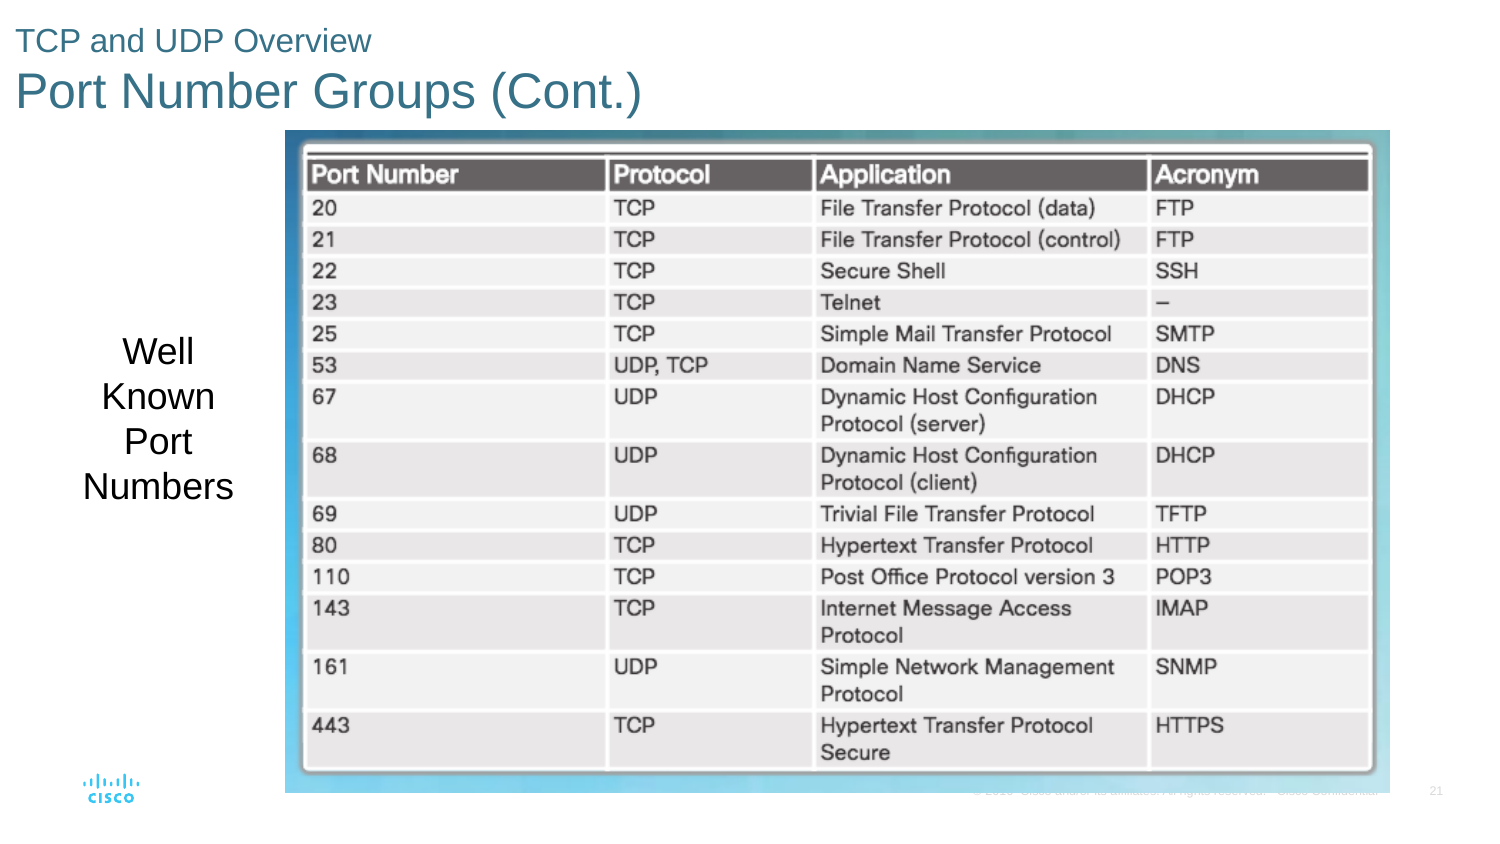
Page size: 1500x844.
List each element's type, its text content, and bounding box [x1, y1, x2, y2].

picture [284, 130, 1390, 793]
title TCP and UDP Overview Port Number Groups (Cont.) [0, 6, 1500, 131]
text_box Well Known Port Numbers [47, 319, 270, 515]
